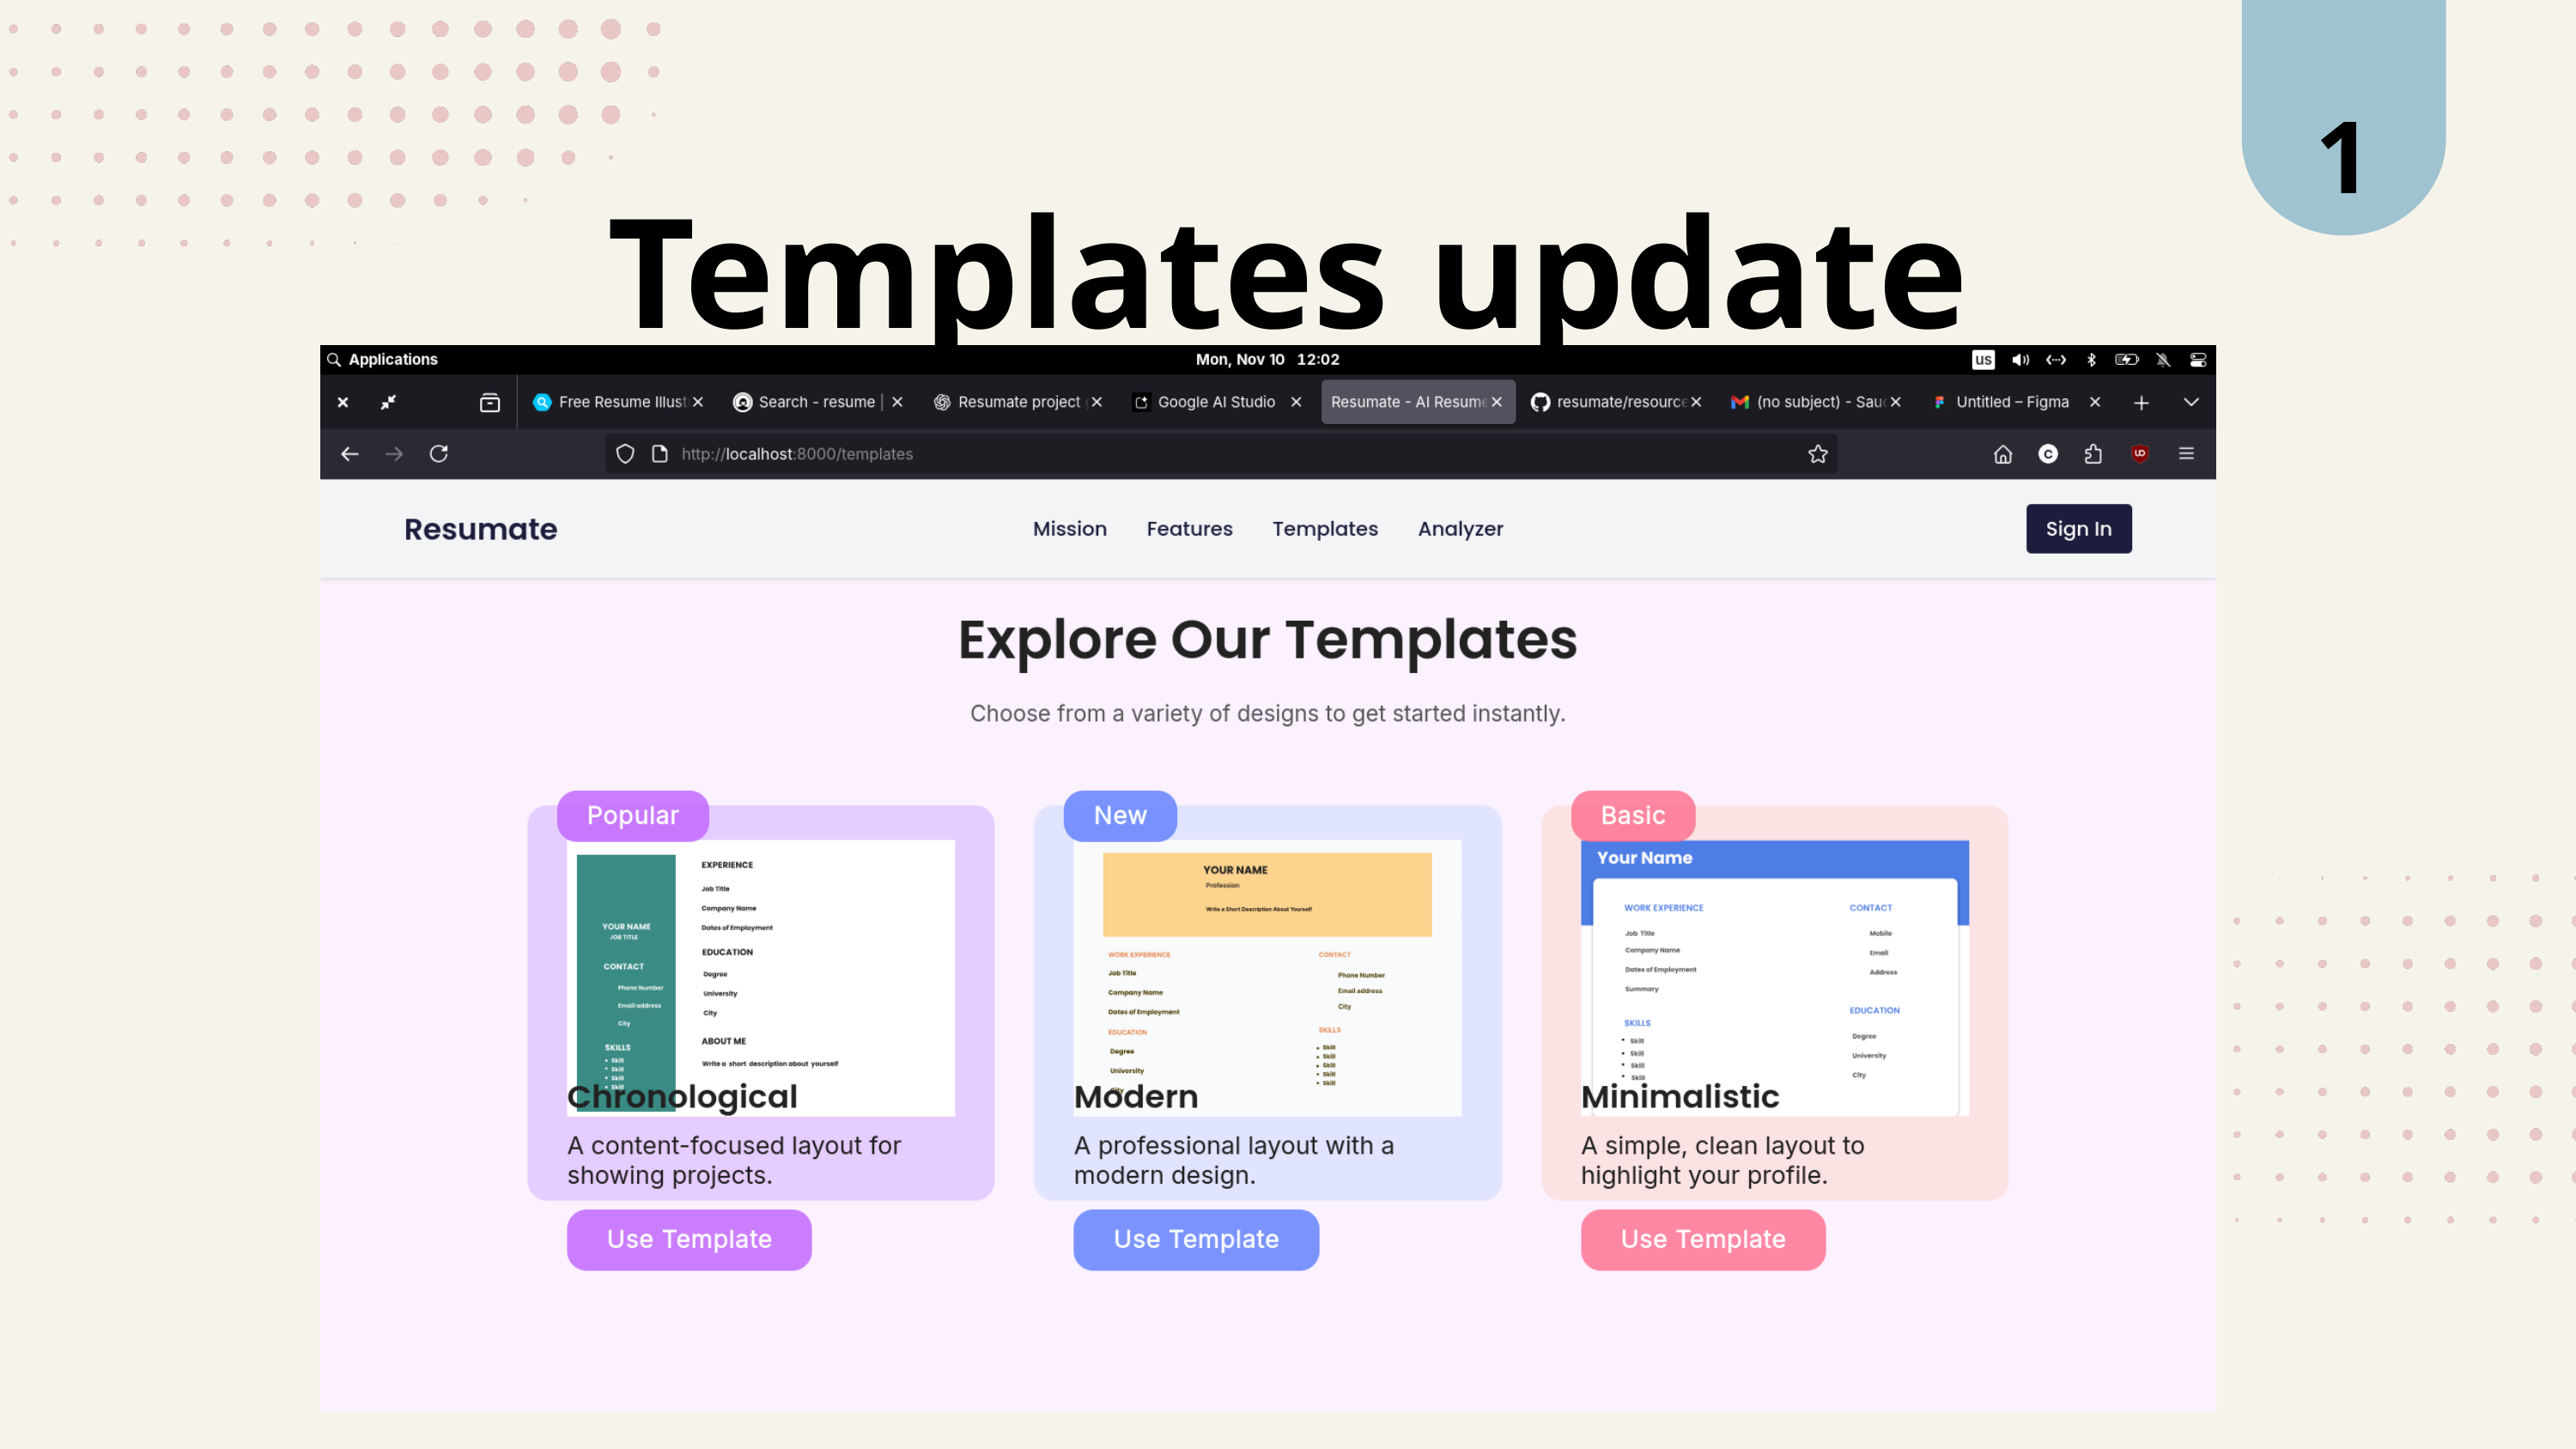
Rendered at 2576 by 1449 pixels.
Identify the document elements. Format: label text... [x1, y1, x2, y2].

text_box [2221, 874, 2576, 1223]
text_box Templates update [359, 103, 2216, 344]
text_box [2233, 0, 2455, 236]
text_box [0, 0, 660, 246]
picture [319, 345, 2217, 1412]
